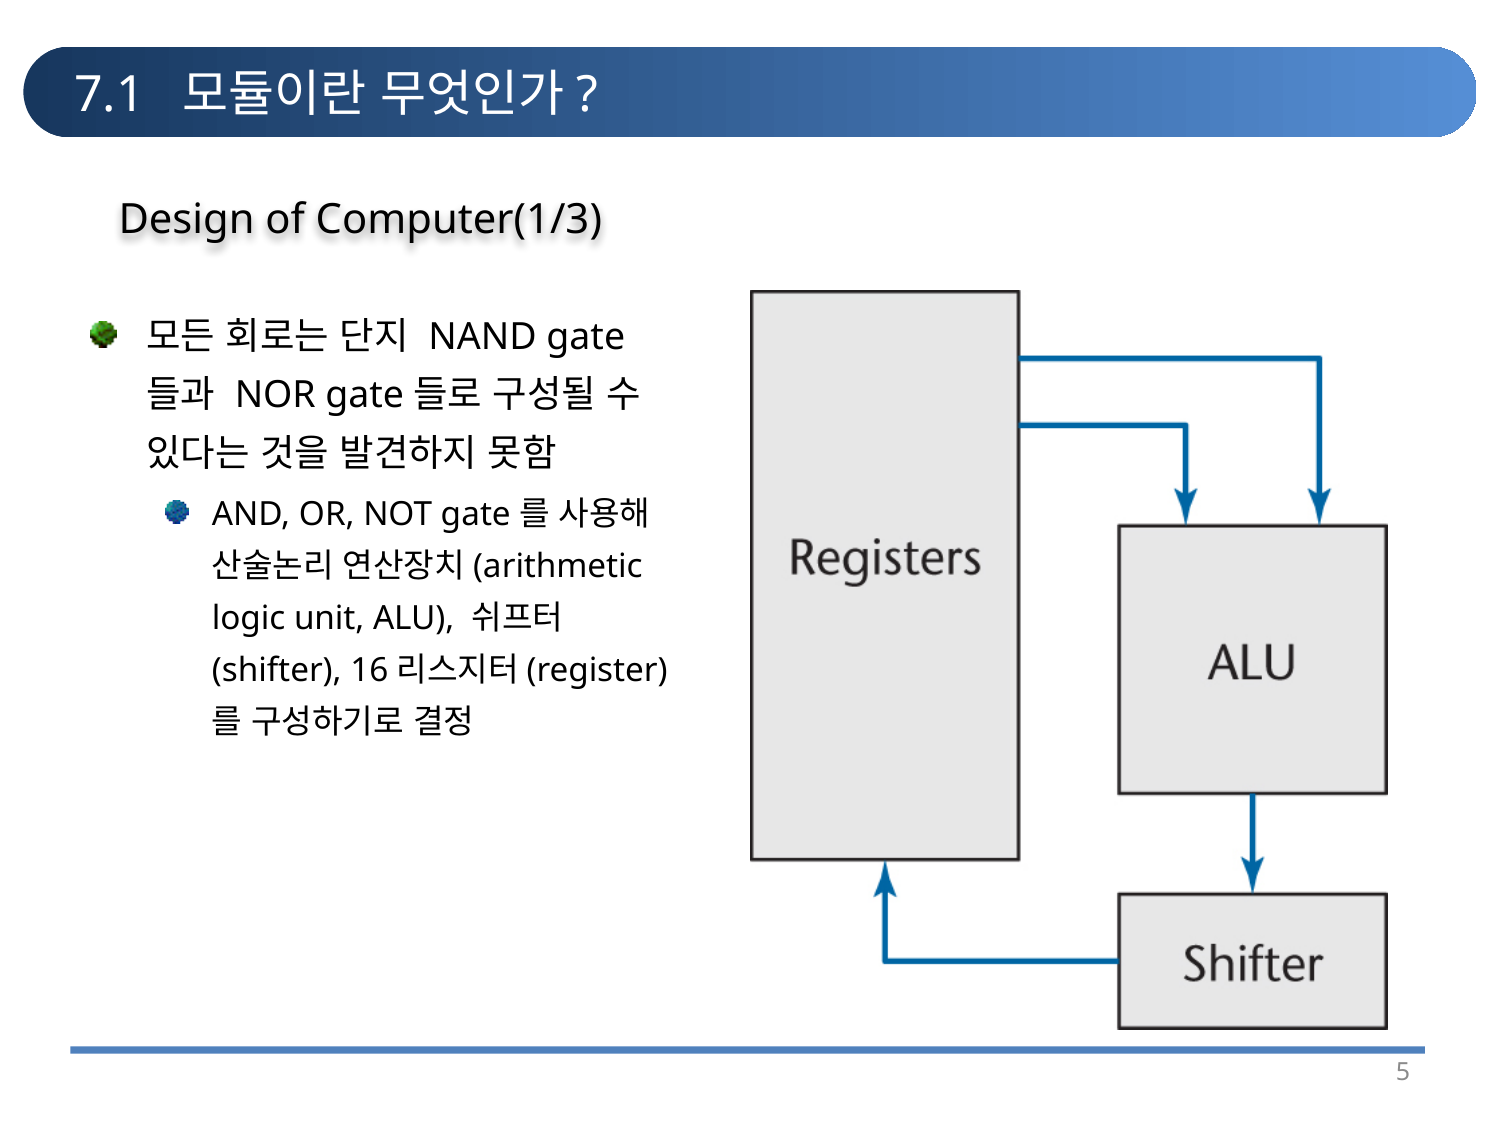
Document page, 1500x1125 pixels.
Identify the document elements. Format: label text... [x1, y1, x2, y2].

slide_number 5 [1074, 1042, 1425, 1103]
picture [749, 290, 1388, 1030]
picture [90, 321, 117, 348]
title 7.1 모듈이란 무엇인가? [59, 56, 1410, 126]
list Design of Computer(1/3) [60, 180, 661, 255]
picture [165, 500, 189, 524]
list 모든 회로는 단지 NAND gate들과 NOR gate들로 구성될 수 있다는 것을 발견하지 못함 AND, OR, NOT gate를 사용해 산술논리 연산장치(arithmetic logic unit, ALU), 쉬프터(shifter), 16리스지터(register)를 구성하기로 결정 [74, 290, 715, 1006]
